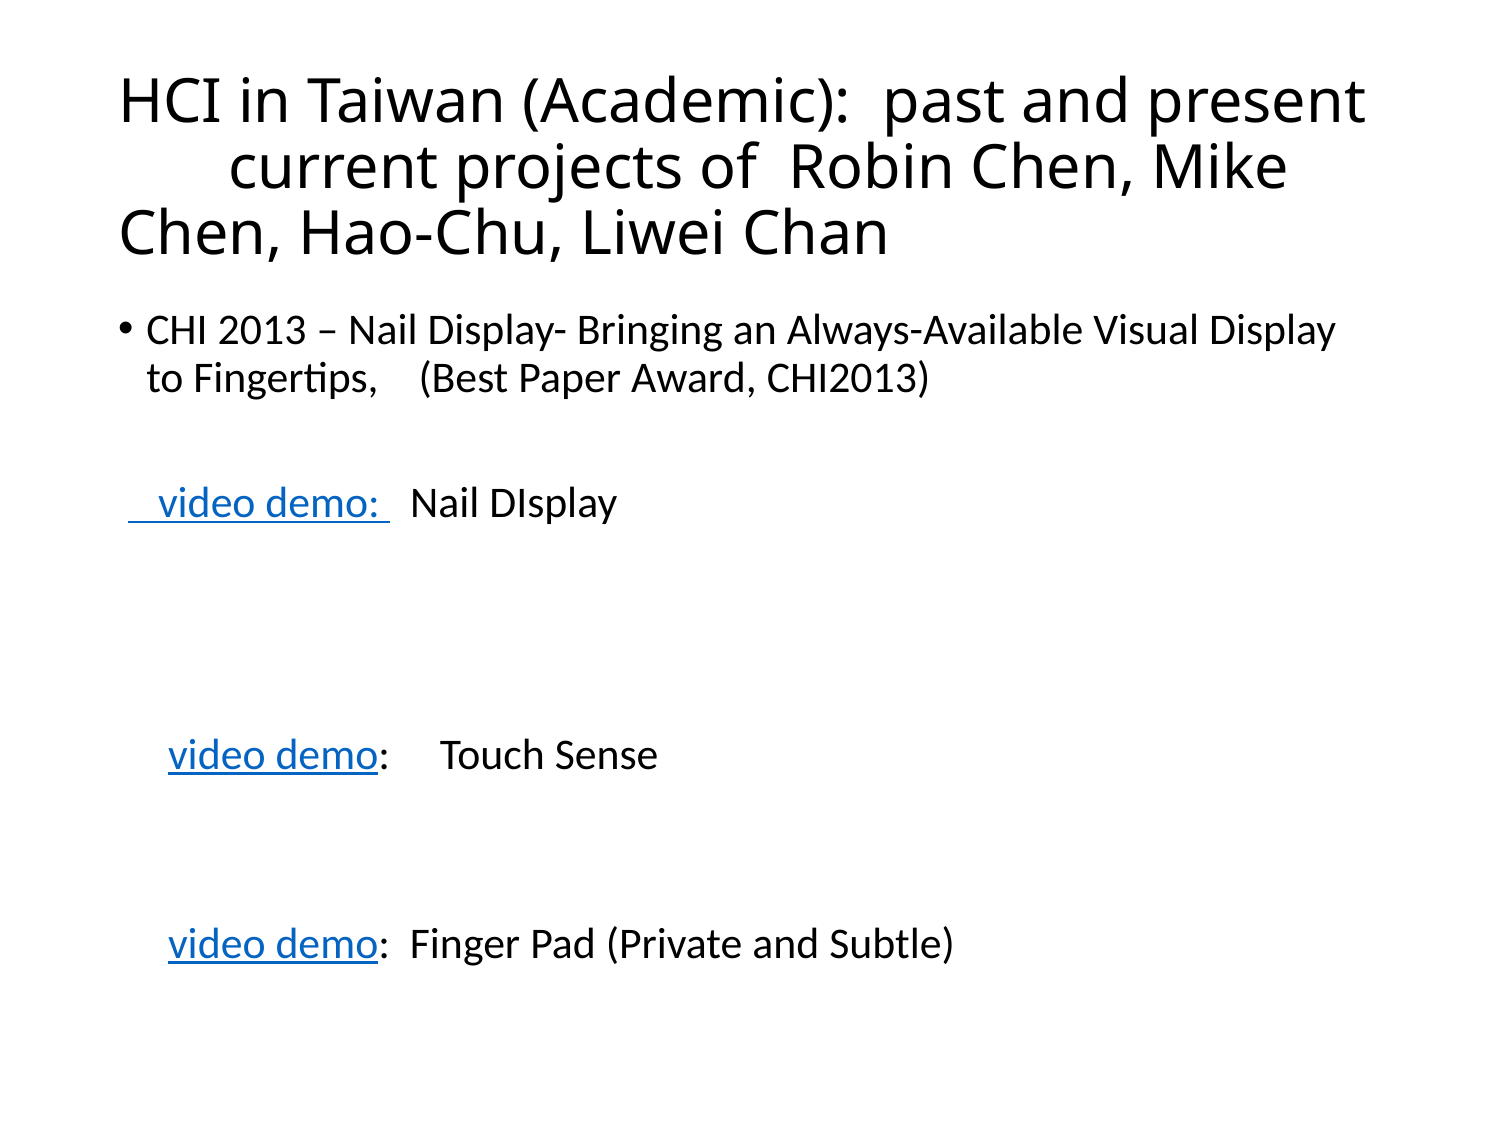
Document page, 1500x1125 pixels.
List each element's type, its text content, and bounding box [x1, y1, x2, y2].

list CHI 2013 – Nail Display- Bringing an Always-Available Visual Display to Fingertips, (Best Paper Award, CHI2013) video demo: Nail DIsplay video demo: Touch Sense video demo: Finger Pad (Private and Subtle) [103, 299, 1397, 1014]
title HCI in Taiwan (Academic): past and present current projects of Robin Chen, Mike Chen, Hao-Chu, Liwei Chan [103, 59, 1397, 278]
